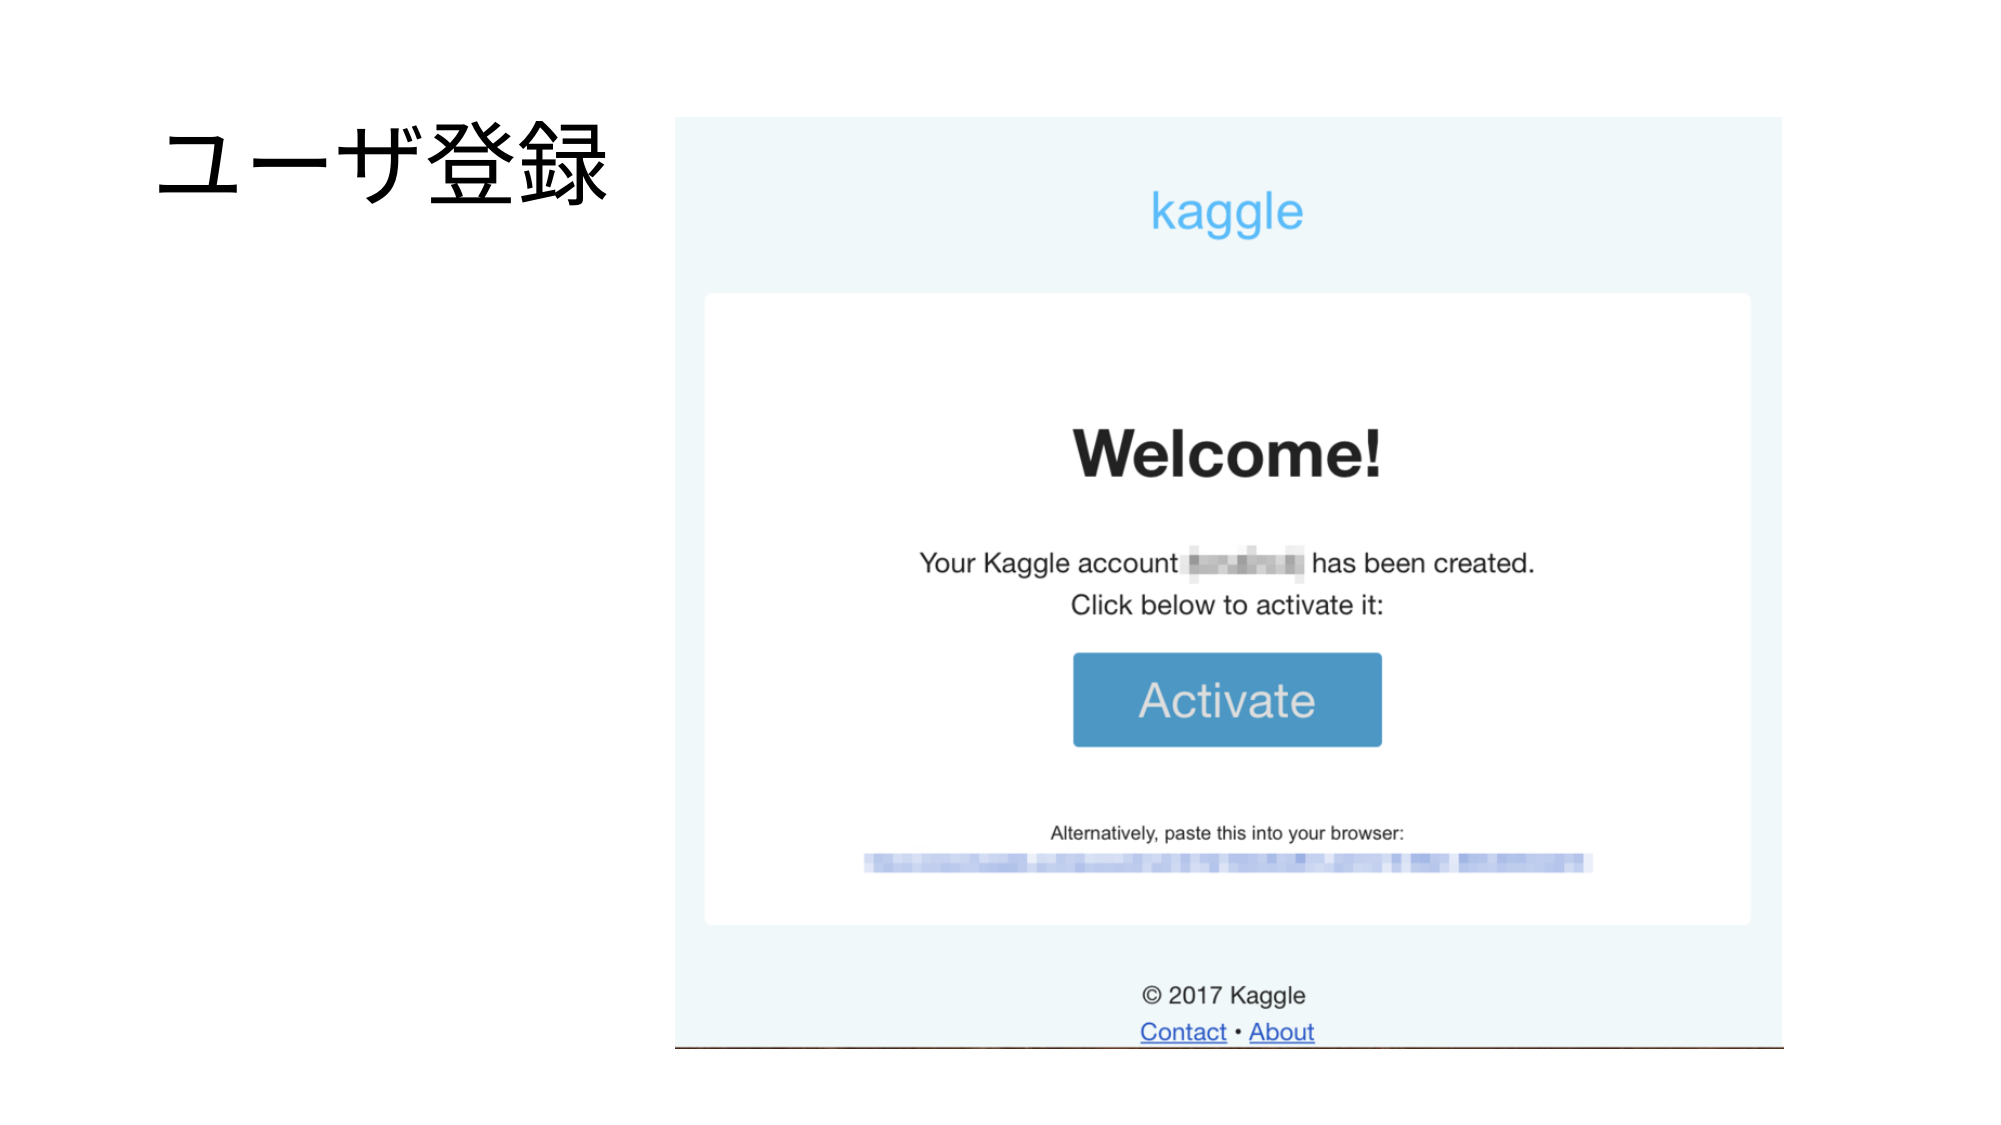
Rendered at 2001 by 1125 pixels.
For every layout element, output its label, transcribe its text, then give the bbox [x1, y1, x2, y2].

picture [675, 117, 1784, 1049]
title ユーザ登録 [137, 59, 1863, 278]
